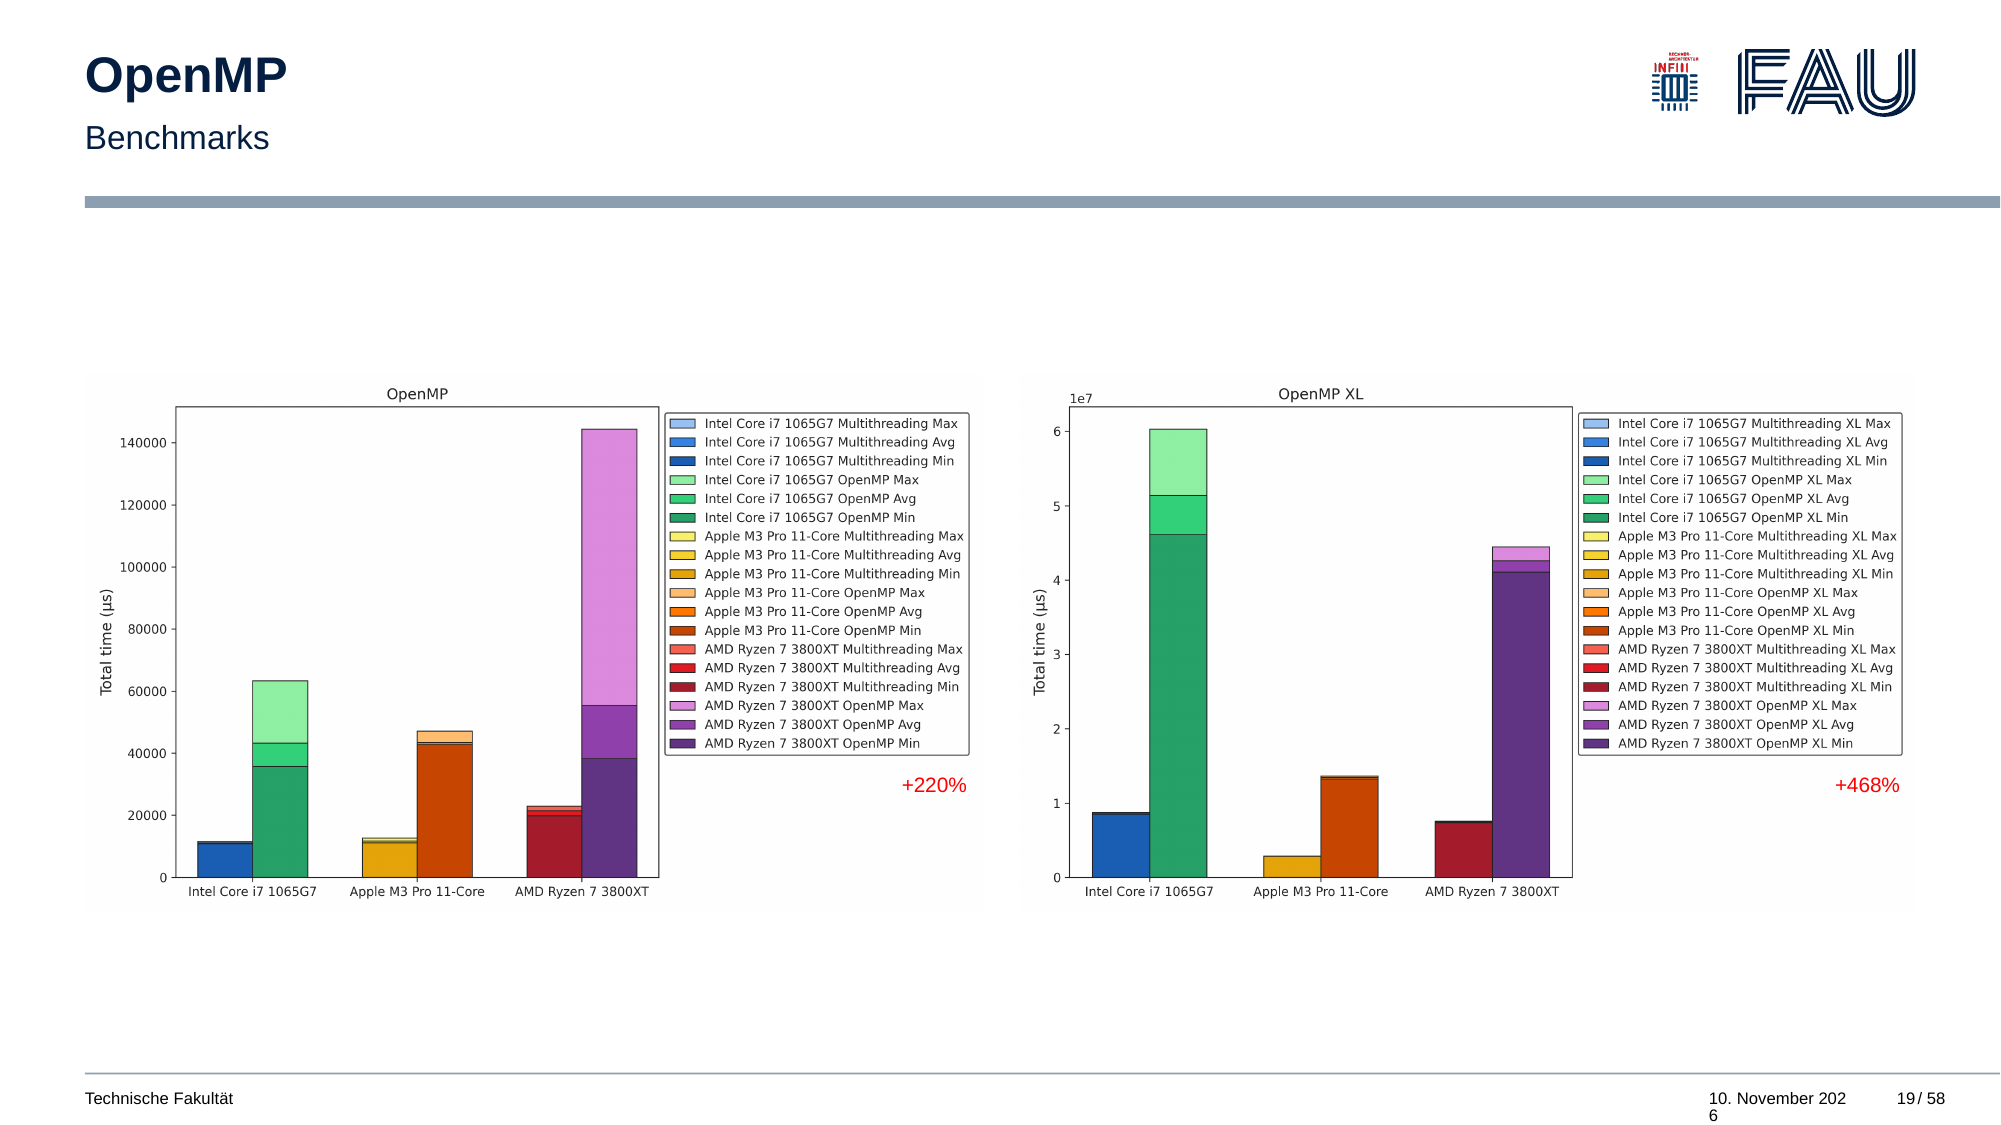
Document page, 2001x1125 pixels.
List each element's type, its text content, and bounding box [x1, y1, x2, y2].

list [84, 373, 983, 912]
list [1018, 373, 1916, 912]
slide_number 26. März 2025 [1708, 1088, 1849, 1109]
slide_number 19 [1883, 1088, 1916, 1109]
picture [1611, 50, 1739, 115]
title OpenMP [85, 49, 1209, 104]
footer Technische Fakultät [85, 1088, 983, 1109]
list Benchmarks [85, 112, 1208, 751]
